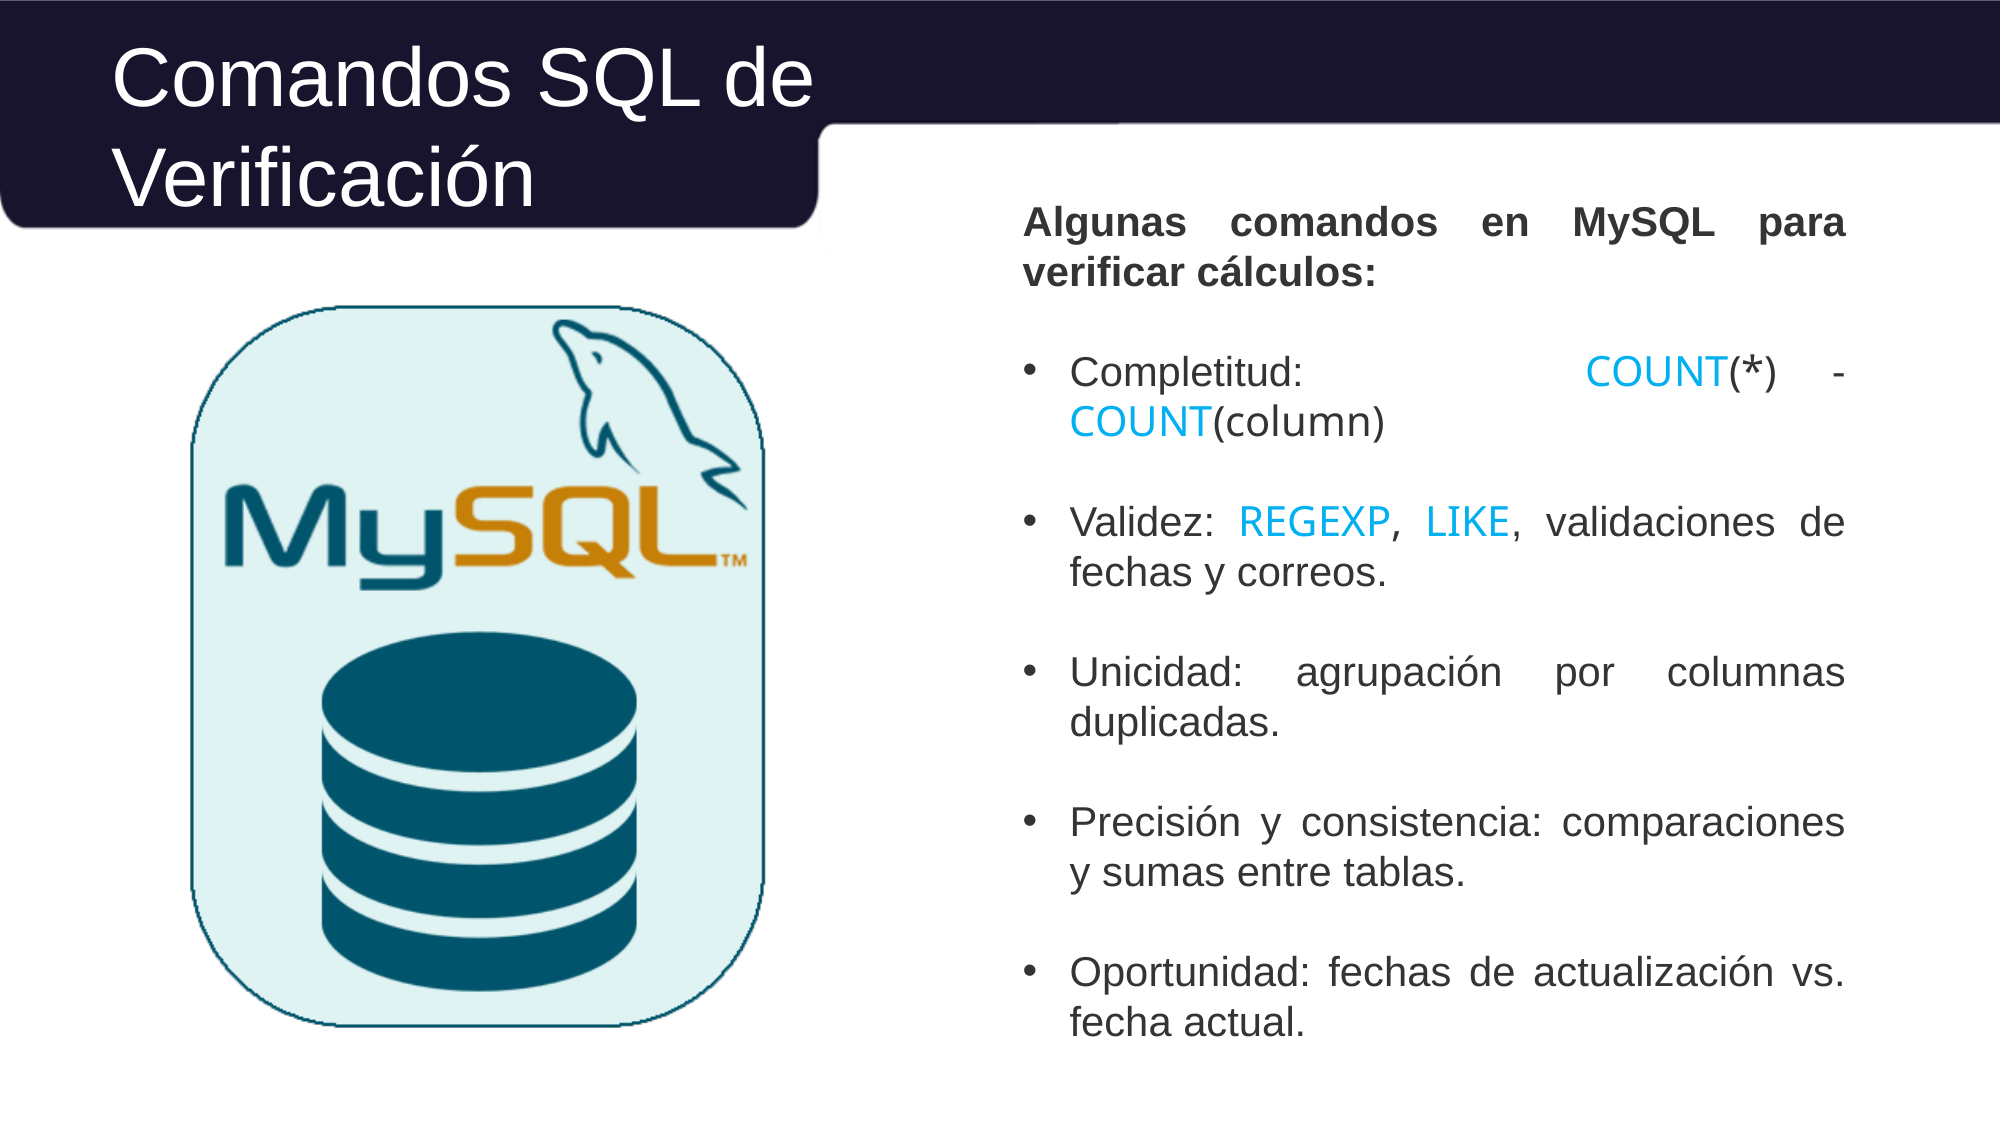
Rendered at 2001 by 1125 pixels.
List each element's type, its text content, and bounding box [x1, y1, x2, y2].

text_box Algunas comandos en MySQL para verificar cálculos: Completitud: COUNT(*) - COUNT(column) Validez: REGEXP, LIKE, validaciones de fechas y correos. Unicidad: agrupación por columnas duplicadas. Precisión y consistencia: comparaciones y sumas entre tablas. Oportunidad: fechas de actualización vs. fecha actual. [932, 187, 1861, 1053]
picture [0, 0, 2000, 1125]
